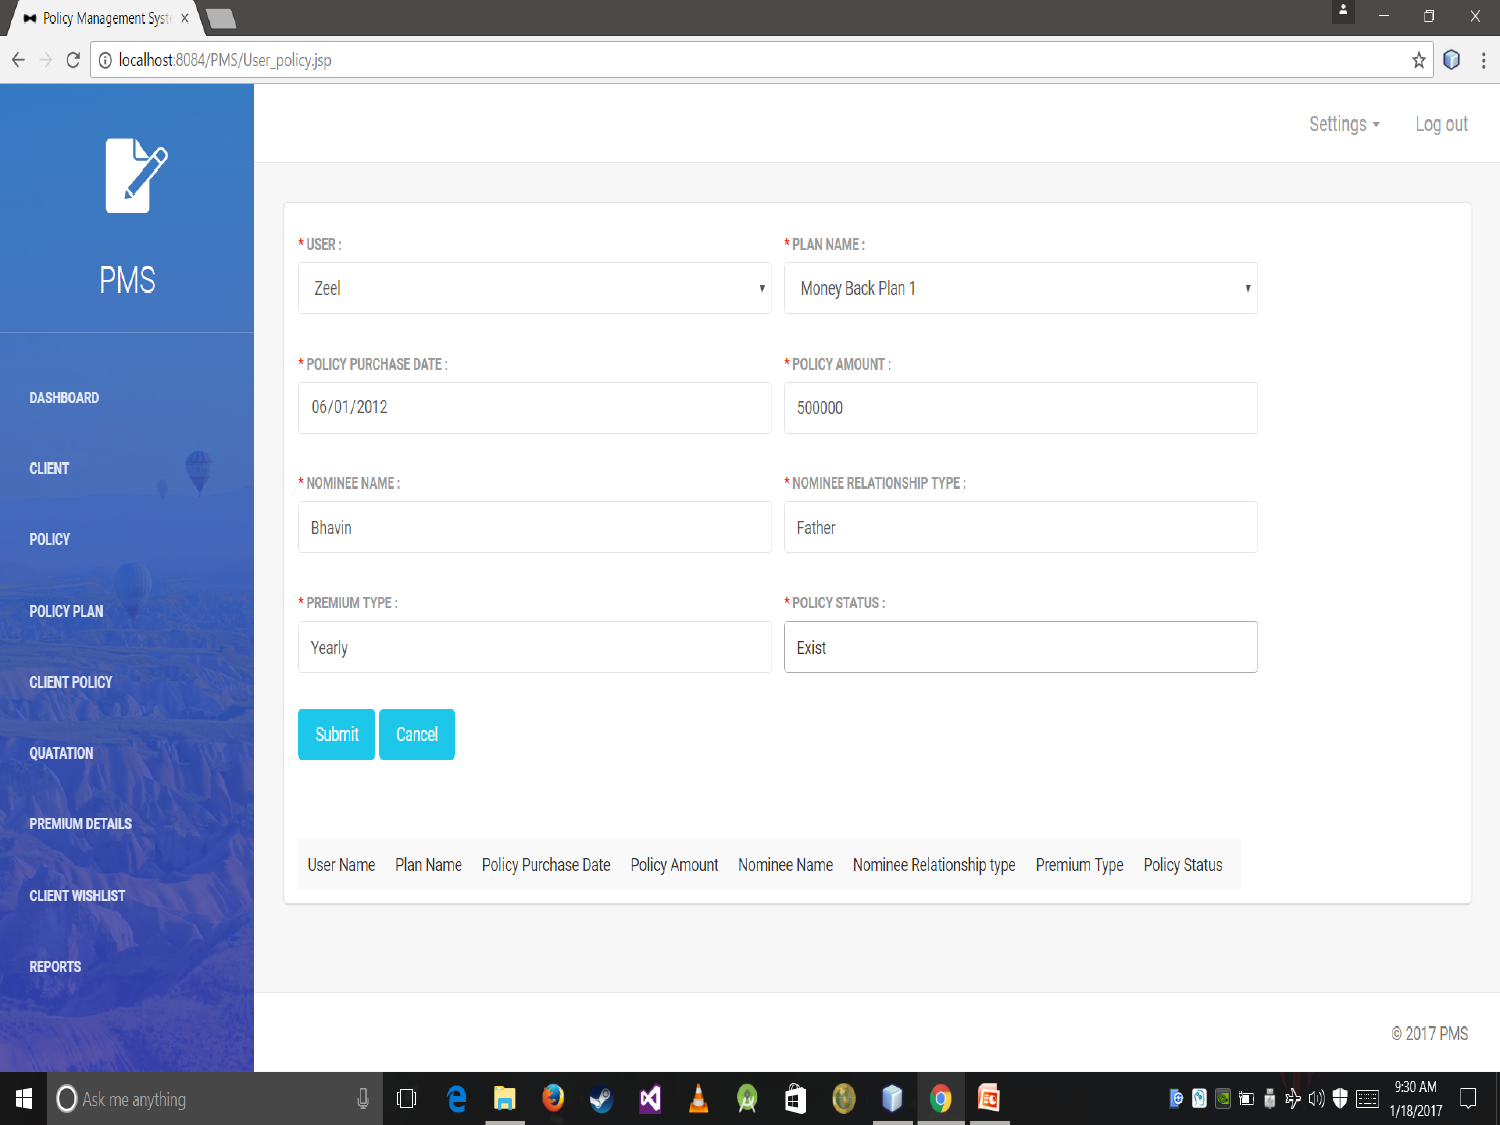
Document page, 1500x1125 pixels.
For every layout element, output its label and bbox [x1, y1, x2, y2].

list [0, 0, 1500, 1125]
